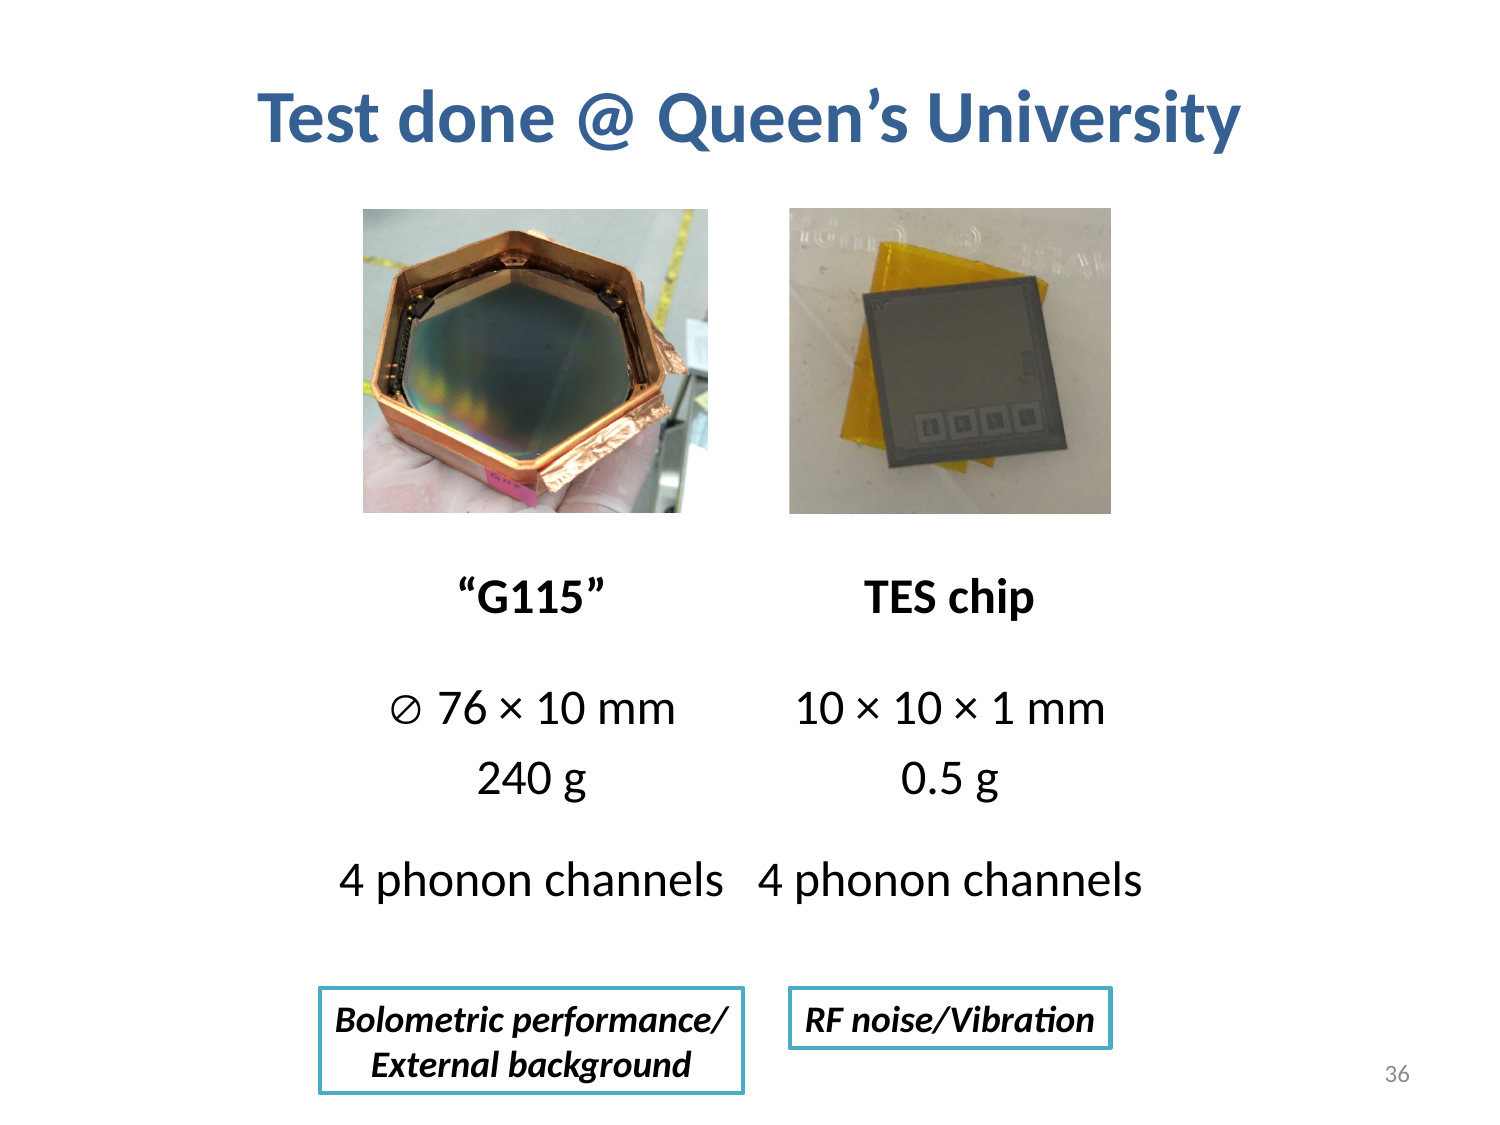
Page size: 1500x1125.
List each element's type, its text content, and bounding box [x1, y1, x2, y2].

text_box “G115”  76 × 10 mm 240 g 4 phonon channels [301, 555, 719, 998]
title Test done @ Queen’s University [75, 19, 1425, 207]
text_box TES chip 10 × 10 × 1 mm 0.5 g 4 phonon channels [719, 555, 1181, 998]
picture [789, 208, 1112, 514]
picture [363, 209, 709, 513]
text_box RF noise/Vibration [788, 986, 1113, 1050]
slide_number 36 [1074, 1042, 1425, 1103]
text_box Bolometric performance/ External background [318, 986, 745, 1095]
